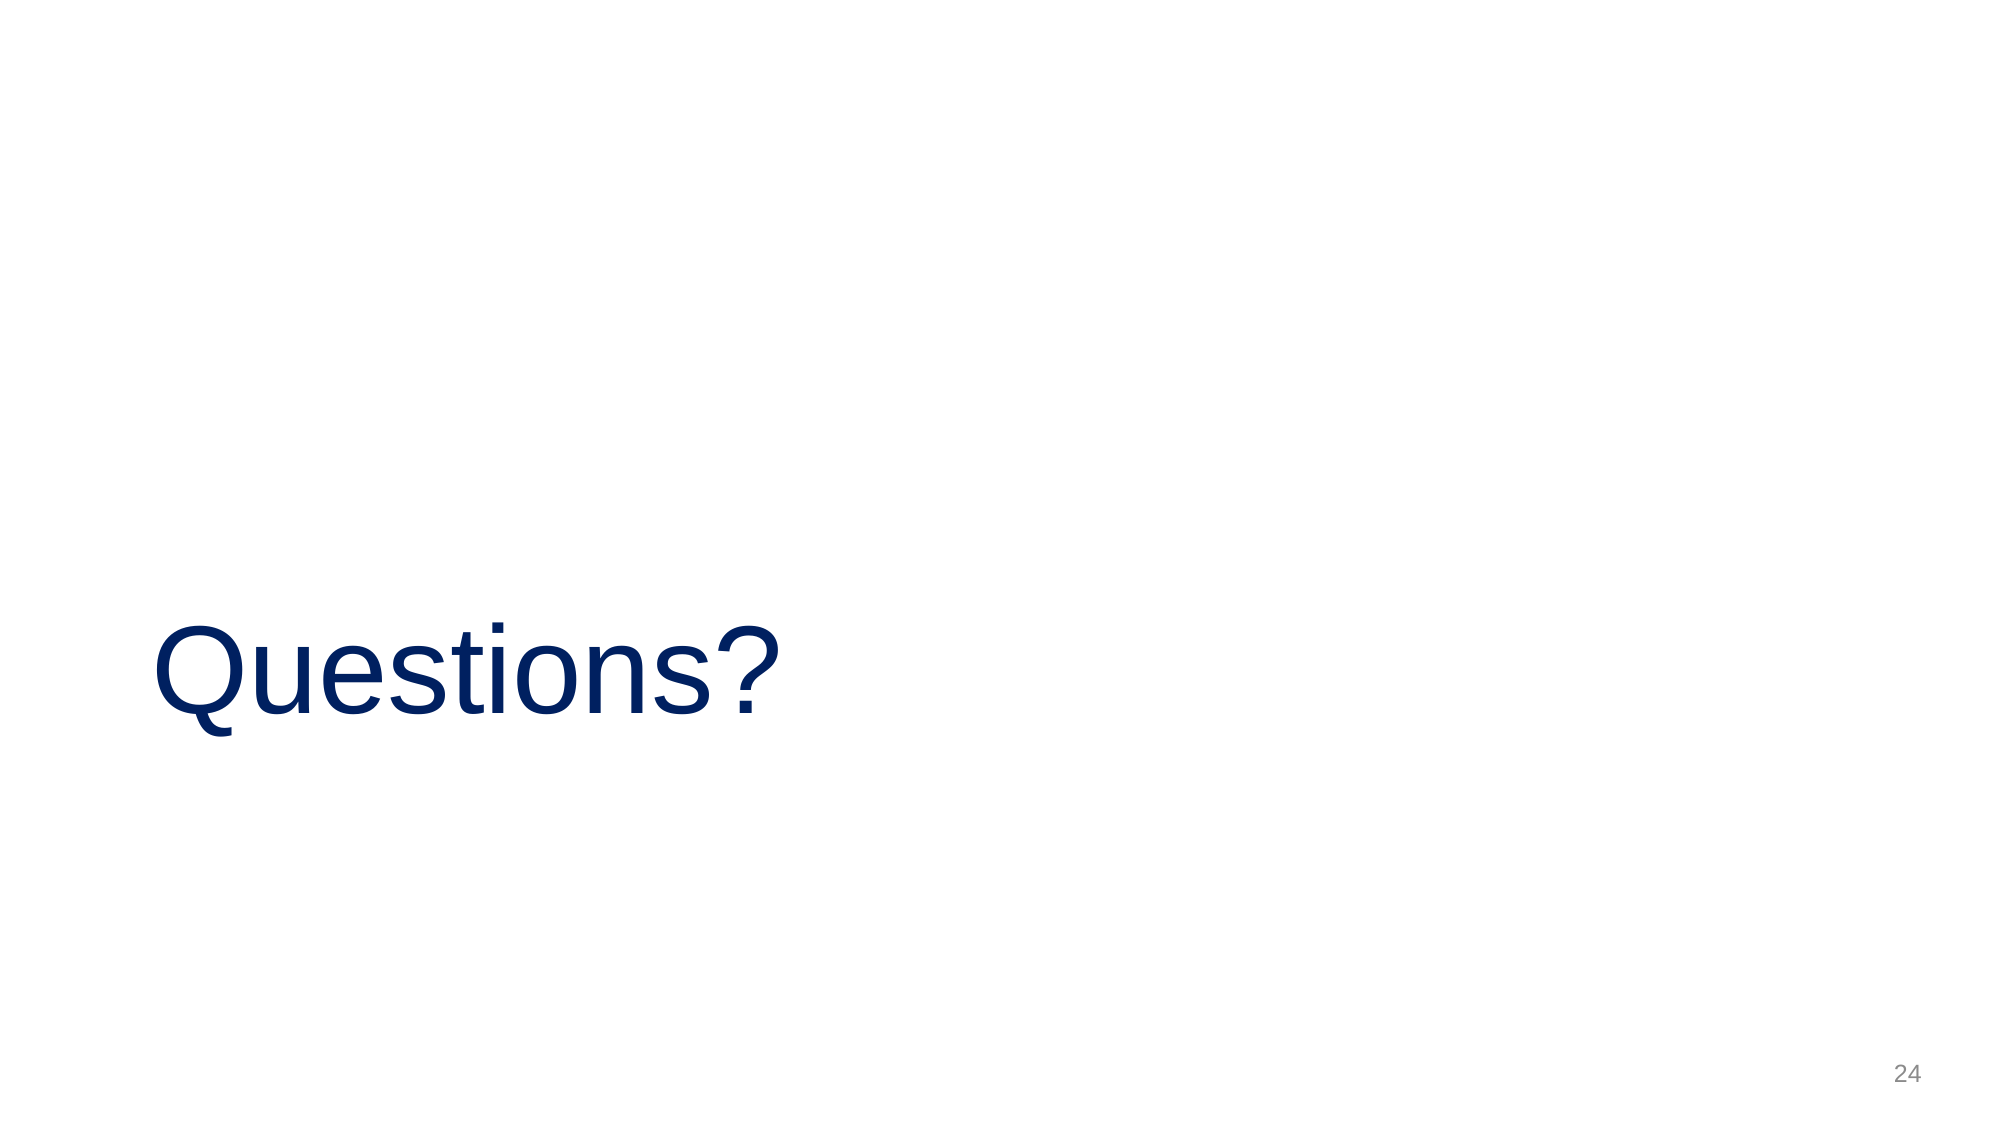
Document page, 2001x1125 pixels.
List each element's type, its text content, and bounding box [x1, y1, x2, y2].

slide_number 24 [1412, 1042, 1937, 1103]
title Questions? [136, 280, 1862, 749]
